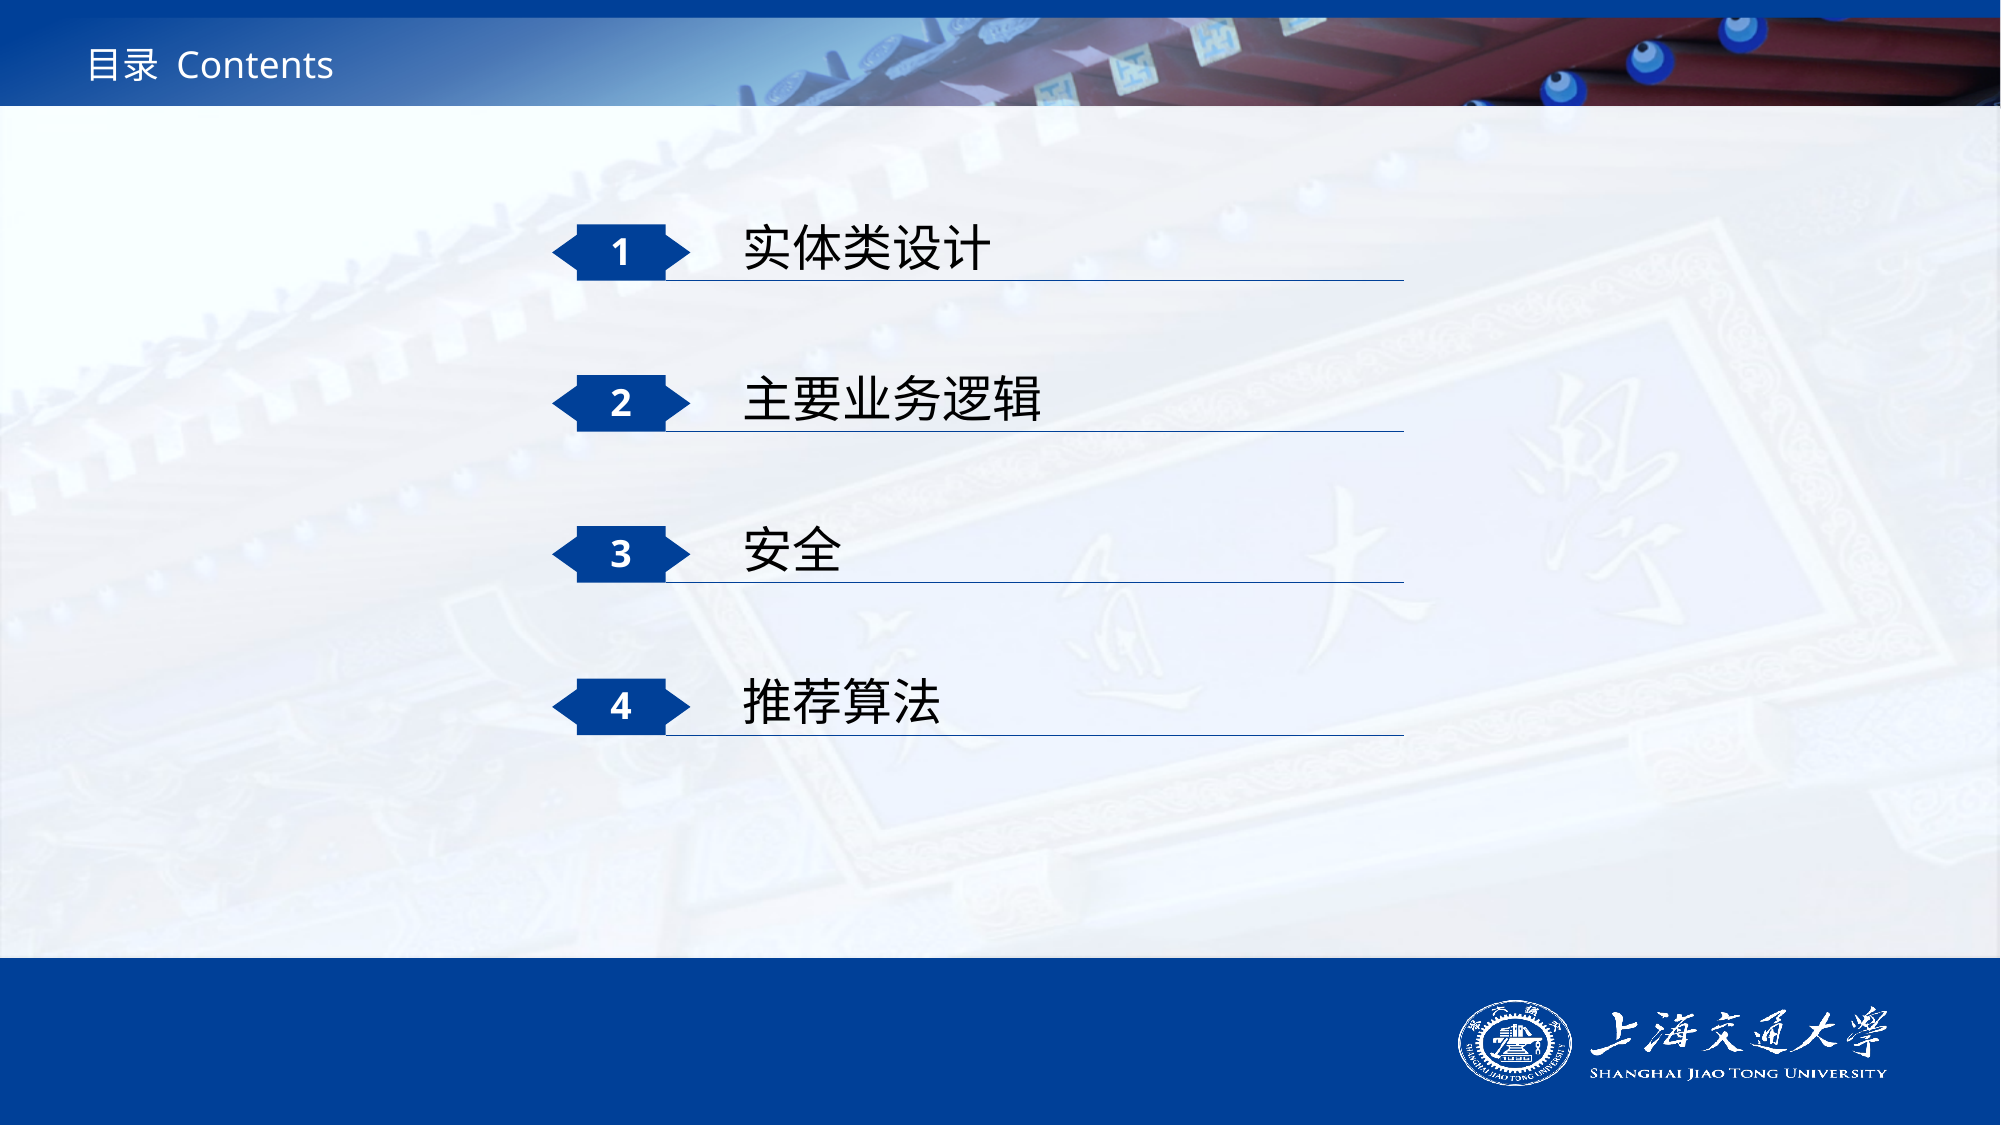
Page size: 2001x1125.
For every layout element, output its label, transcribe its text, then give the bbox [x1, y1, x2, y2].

picture [1458, 1000, 1887, 1086]
text_box 主要业务逻辑 [728, 359, 1448, 435]
text_box 实体类设计 [728, 209, 1448, 284]
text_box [552, 668, 691, 741]
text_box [552, 364, 691, 438]
title 目录 Contents [70, 38, 1487, 94]
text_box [552, 515, 691, 589]
text_box 安全 [728, 510, 1448, 586]
picture [0, 0, 2001, 958]
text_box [552, 213, 691, 287]
text_box 推荐算法 [728, 663, 1448, 739]
